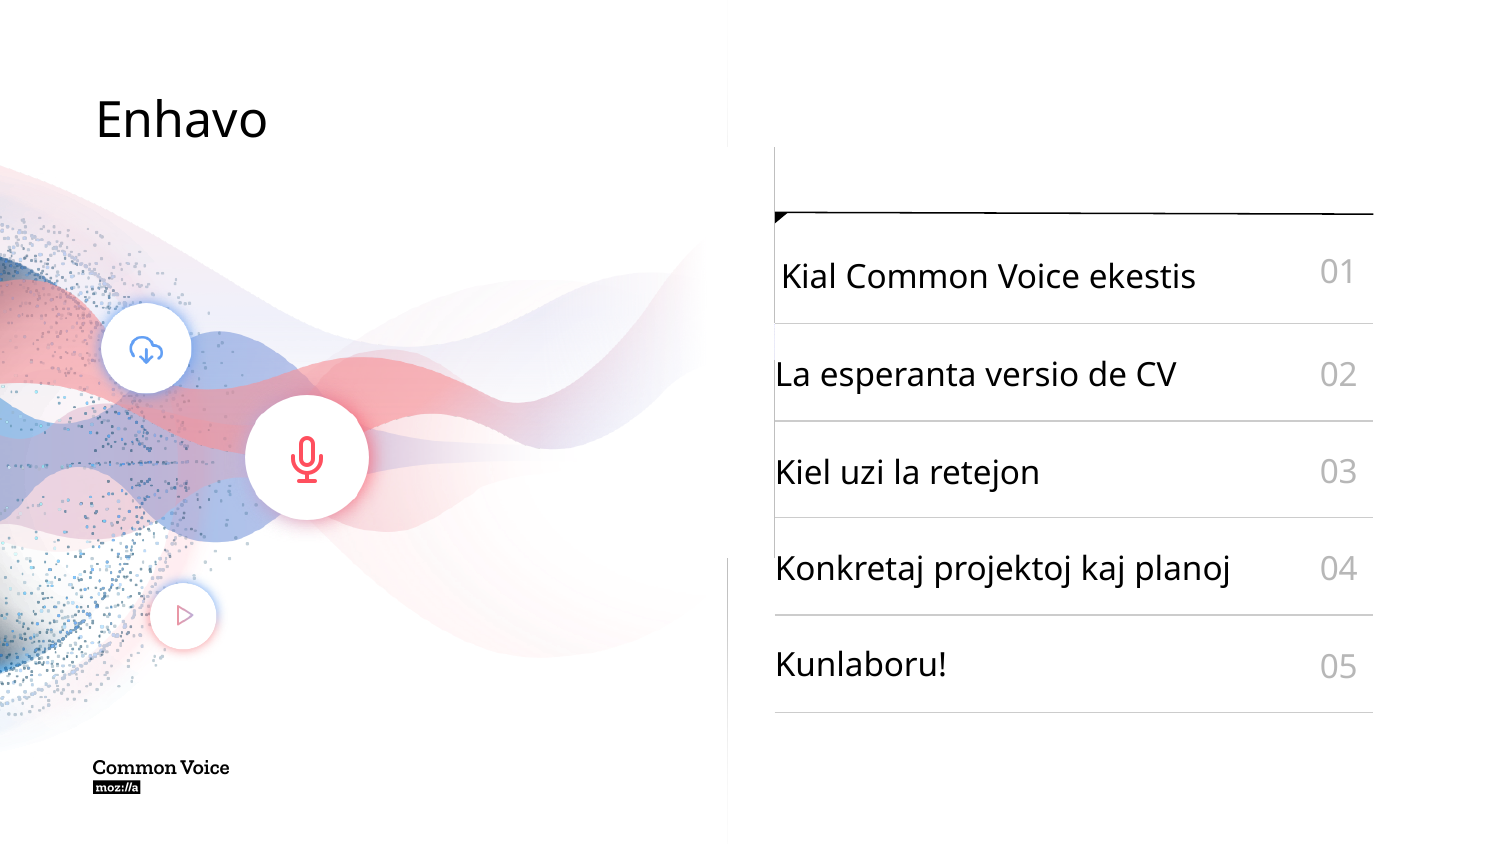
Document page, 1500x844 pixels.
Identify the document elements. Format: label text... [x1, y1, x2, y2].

text_box 04 [1304, 532, 1374, 601]
list La esperanta versio de CV [779, 351, 1249, 399]
list Konkretaj projektoj kaj planoj [775, 545, 1249, 593]
text_box 03 [1304, 435, 1374, 504]
text_box 01 [1304, 234, 1374, 303]
text_box 05 [1304, 629, 1374, 698]
list Kial Common Voice ekestis [780, 253, 1288, 301]
list Kiel uzi la retejon [779, 448, 1249, 497]
list Kunlaboru! [775, 643, 1249, 691]
picture [0, 0, 776, 844]
text_box 02 [1304, 338, 1374, 407]
